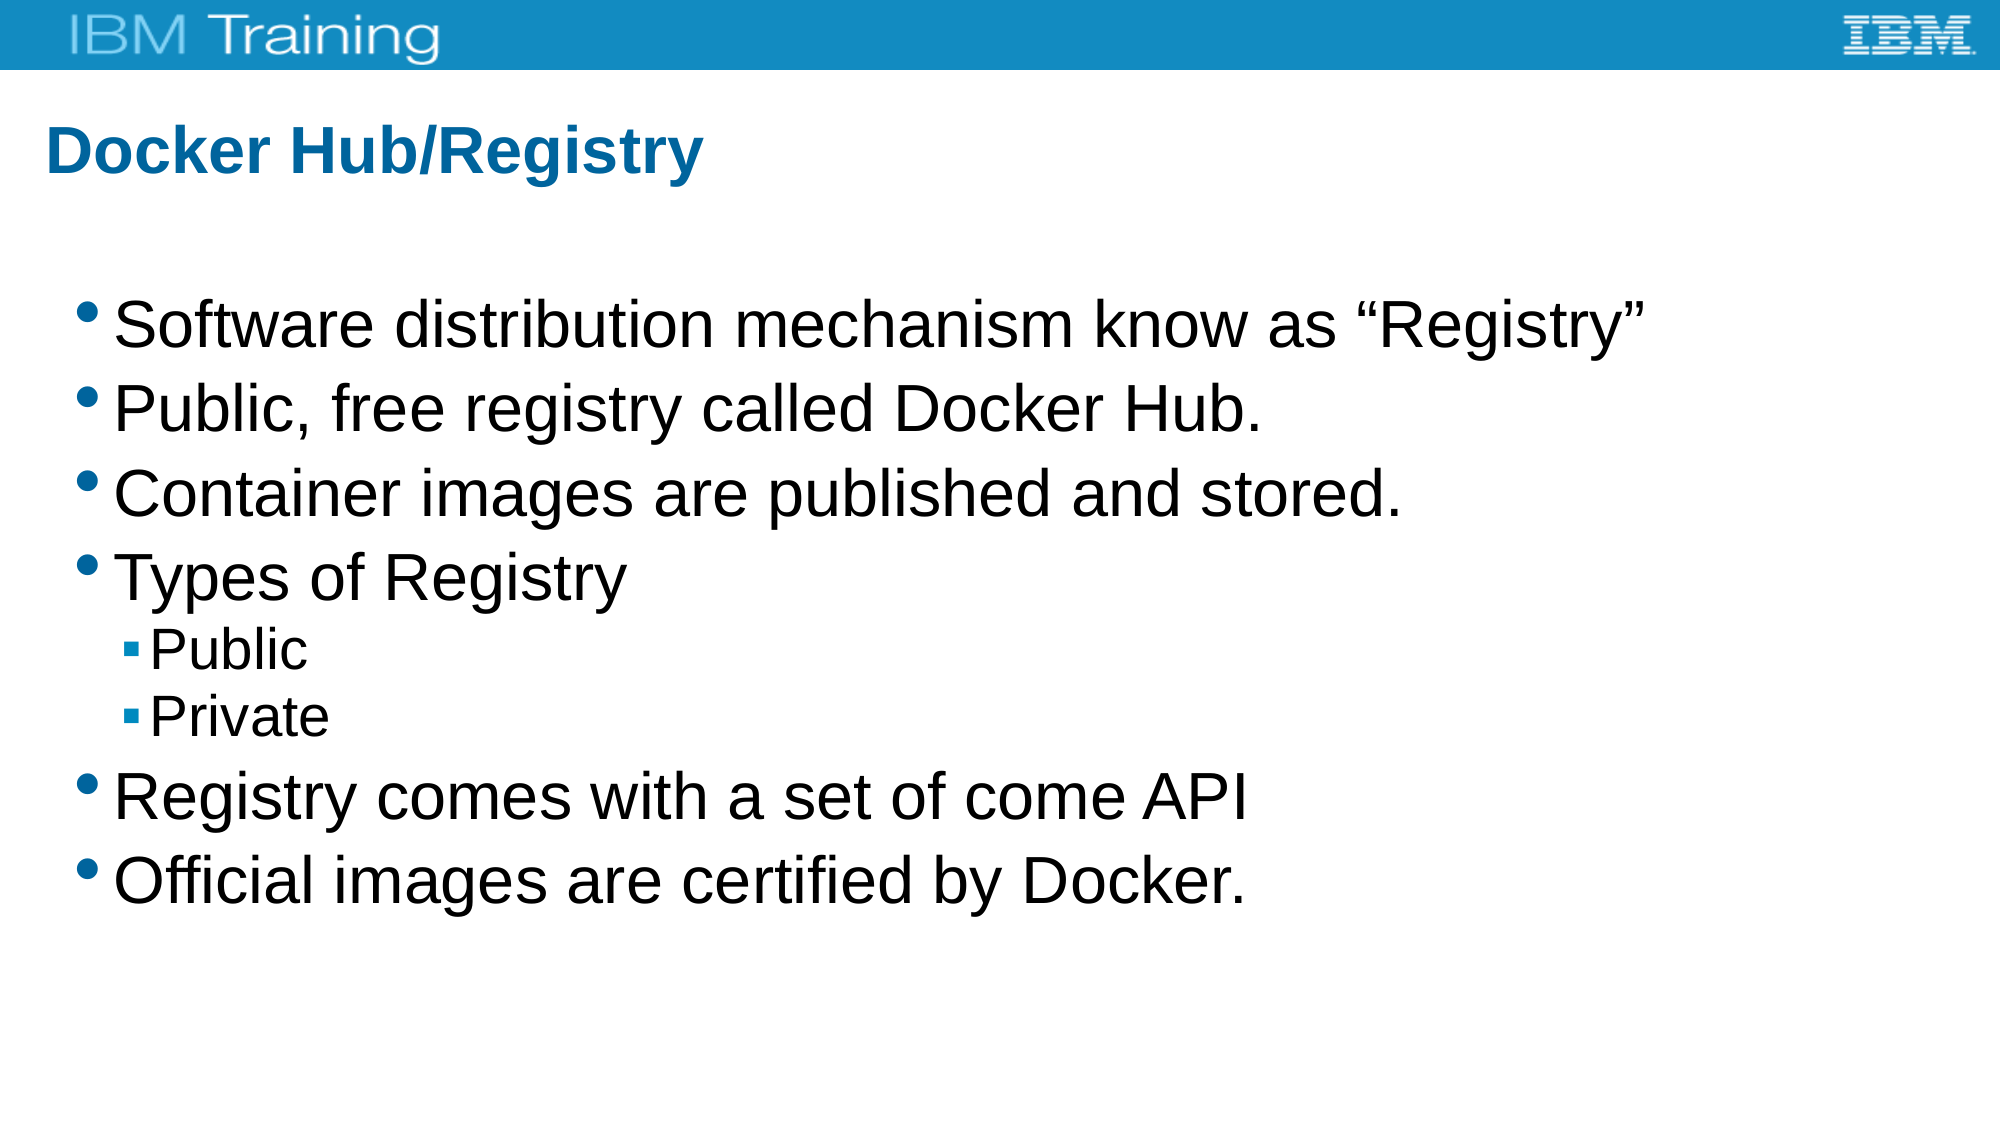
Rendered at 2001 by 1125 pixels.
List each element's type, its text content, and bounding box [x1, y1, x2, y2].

list Software distribution mechanism know as “Registry” Public, free registry called Docker Hub. Container images are published and stored. Types of Registry Public Private Registry comes with a set of come API Official images are certified by Docker. [59, 286, 1987, 987]
picture [0, 0, 2000, 70]
title Docker Hub/Registry [30, 87, 1756, 217]
